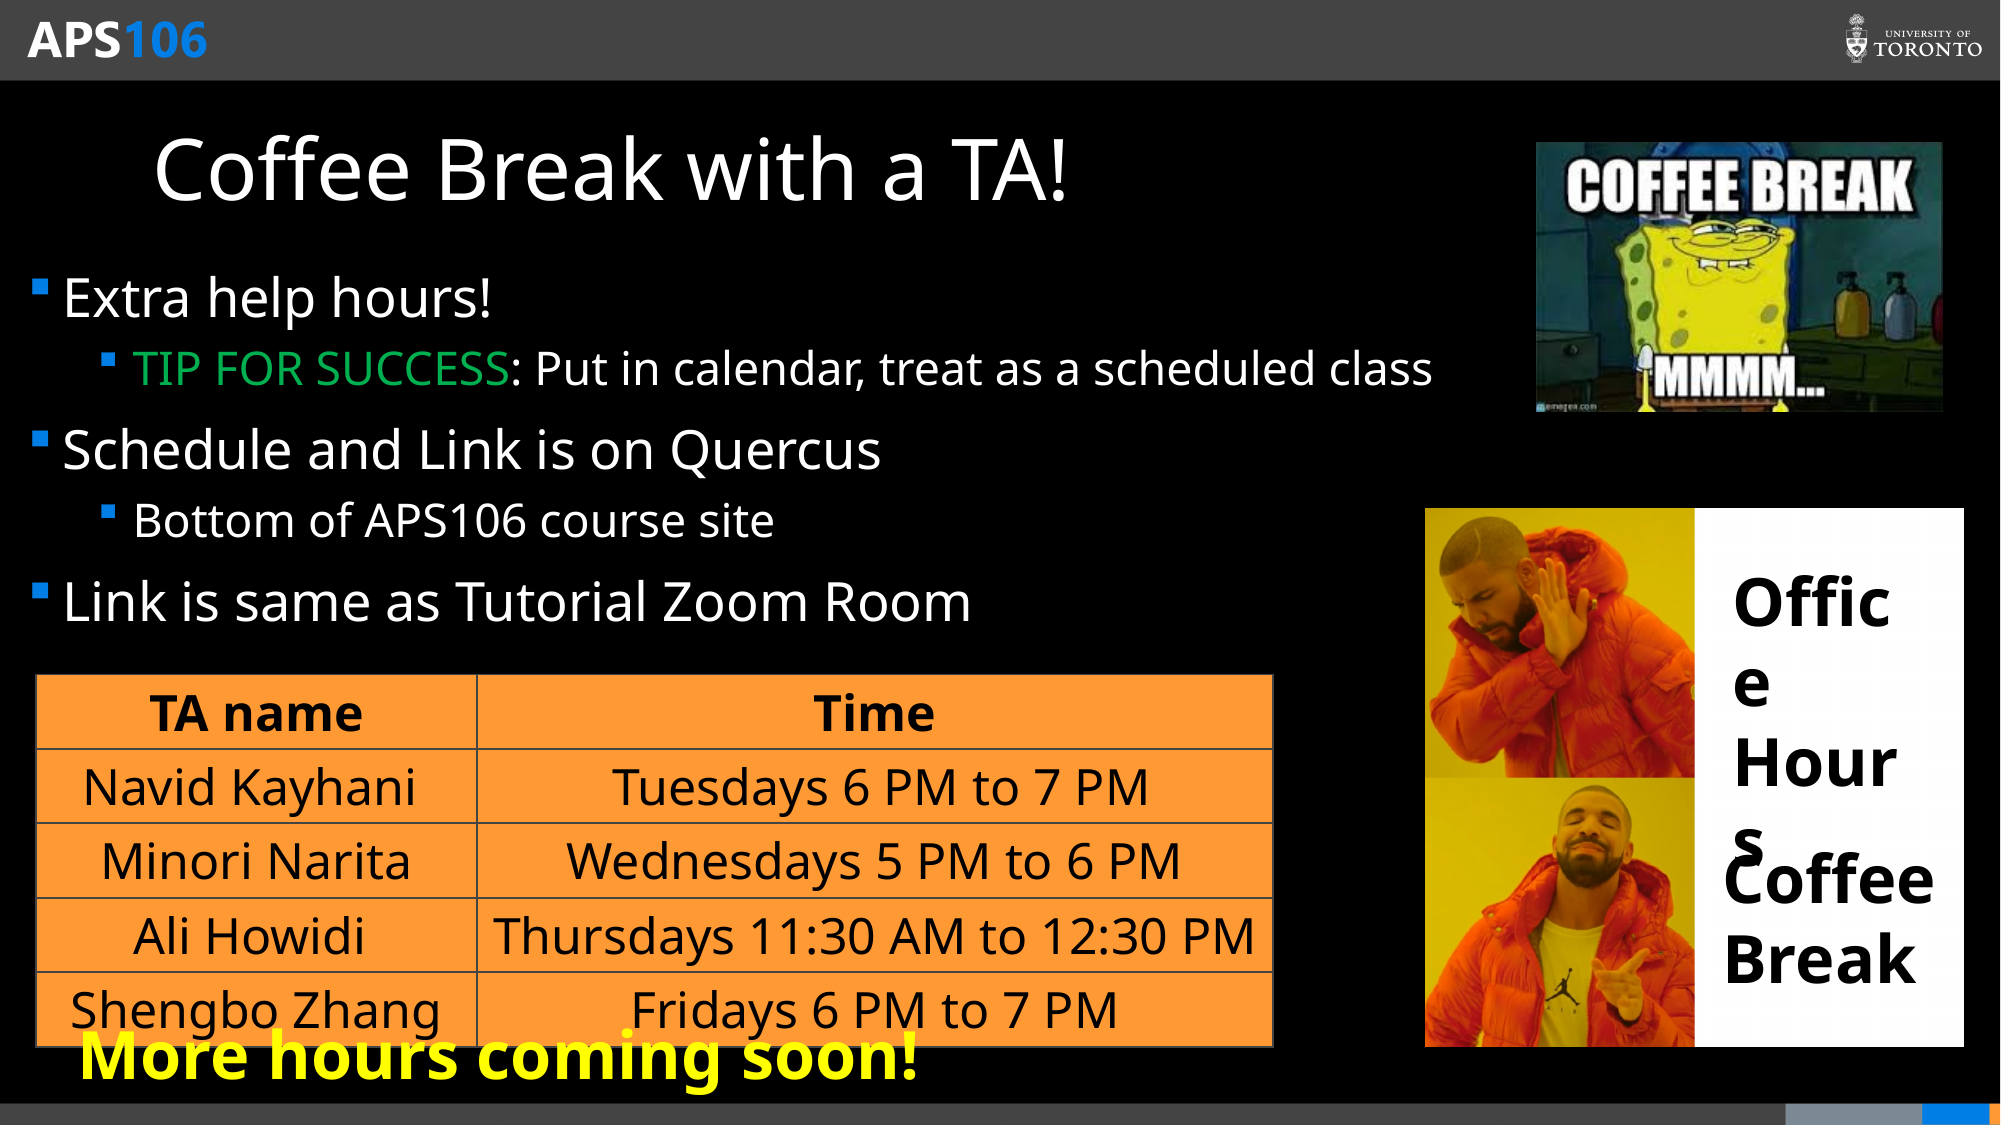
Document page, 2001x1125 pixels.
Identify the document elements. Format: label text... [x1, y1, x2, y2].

table_cell Navid Kayhani [37, 750, 476, 822]
table_header Time [478, 675, 1272, 748]
table_cell Minori Narita [37, 824, 476, 897]
text_box More hours coming soon! [62, 1005, 935, 1101]
title Coffee Break with a TA! [137, 119, 1863, 227]
picture [0, 0, 2001, 1125]
table_cell Shengbo Zhang [37, 973, 476, 1046]
table_header TA name [37, 675, 476, 748]
table_cell Ali Howidi [37, 899, 476, 971]
table_cell Fridays 6 PM to 7 PM [478, 973, 1272, 1046]
table_cell Wednesdays 5 PM to 6 PM [478, 824, 1272, 897]
table_cell Tuesdays 6 PM to 7 PM [478, 750, 1272, 822]
text_box Extra help hours! TIP FOR SUCCESS: Put in calendar, treat as a scheduled class Schedule and Link is on Quercus Bottom of APS106 course site Link is same as Tutorial Zoom Room [12, 256, 1480, 675]
table_cell Thursdays 11:30 AM to 12:30 PM [478, 899, 1272, 971]
